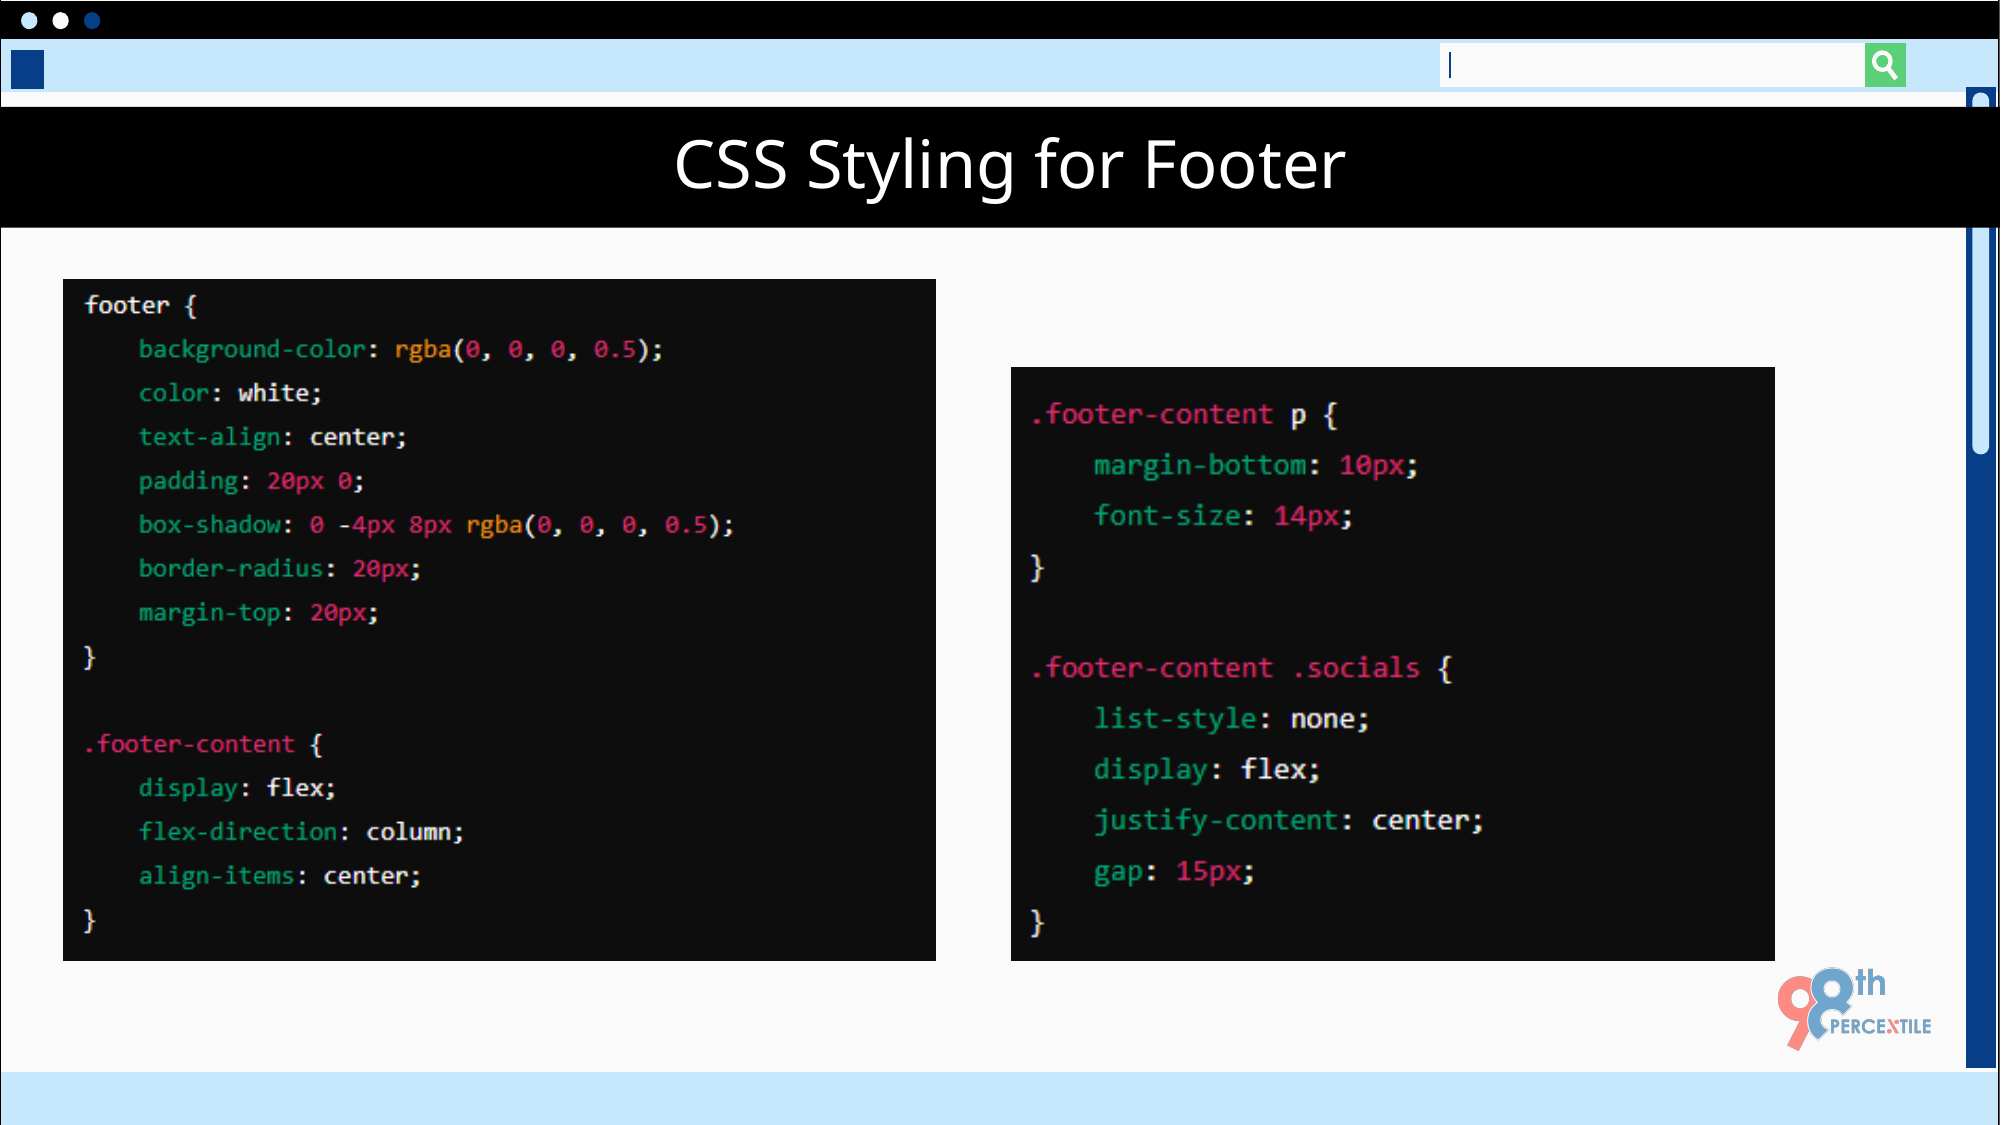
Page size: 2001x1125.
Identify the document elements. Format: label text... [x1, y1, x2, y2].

text_box [0, 105, 2000, 230]
picture [1010, 367, 1776, 961]
title CSS Styling for Footer [91, 105, 1931, 228]
picture [1775, 966, 1933, 1054]
picture [62, 279, 936, 961]
